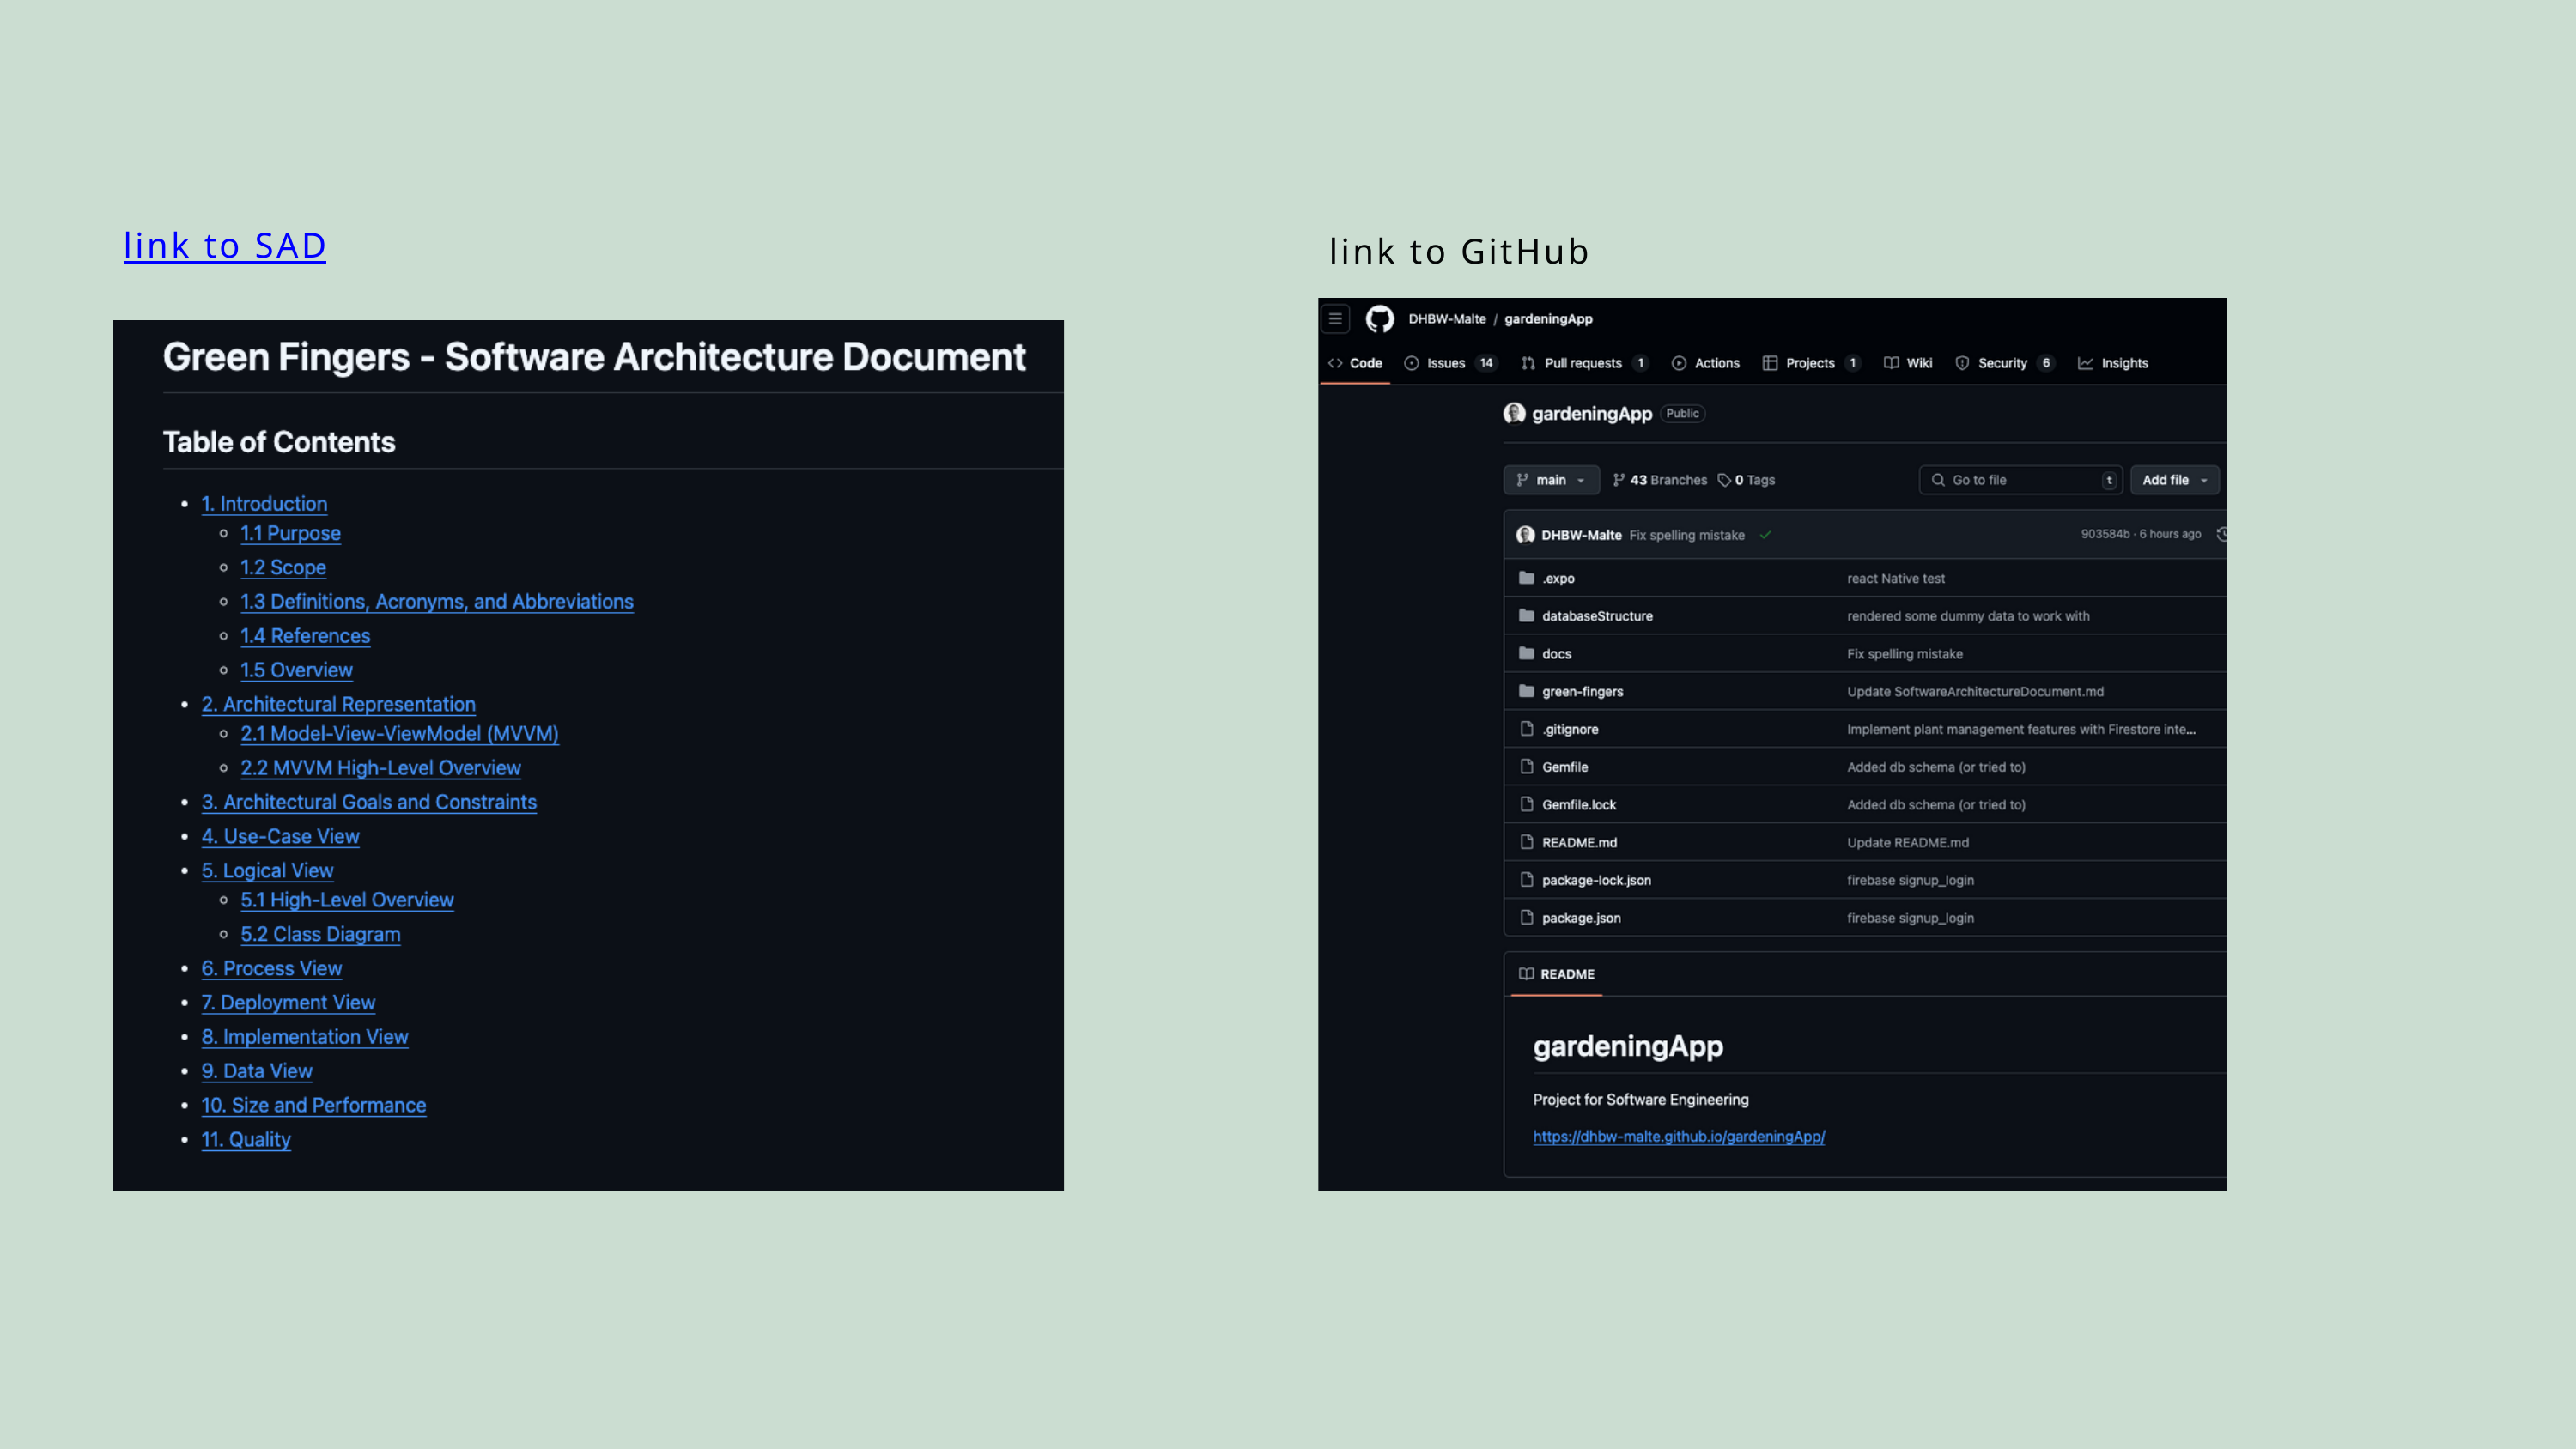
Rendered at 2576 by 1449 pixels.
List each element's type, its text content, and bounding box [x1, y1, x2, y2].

text_box [1318, 298, 2227, 1191]
text_box link to GitHub [1318, 222, 1601, 271]
text_box [113, 320, 1065, 1191]
text_box link to SAD [113, 222, 337, 271]
